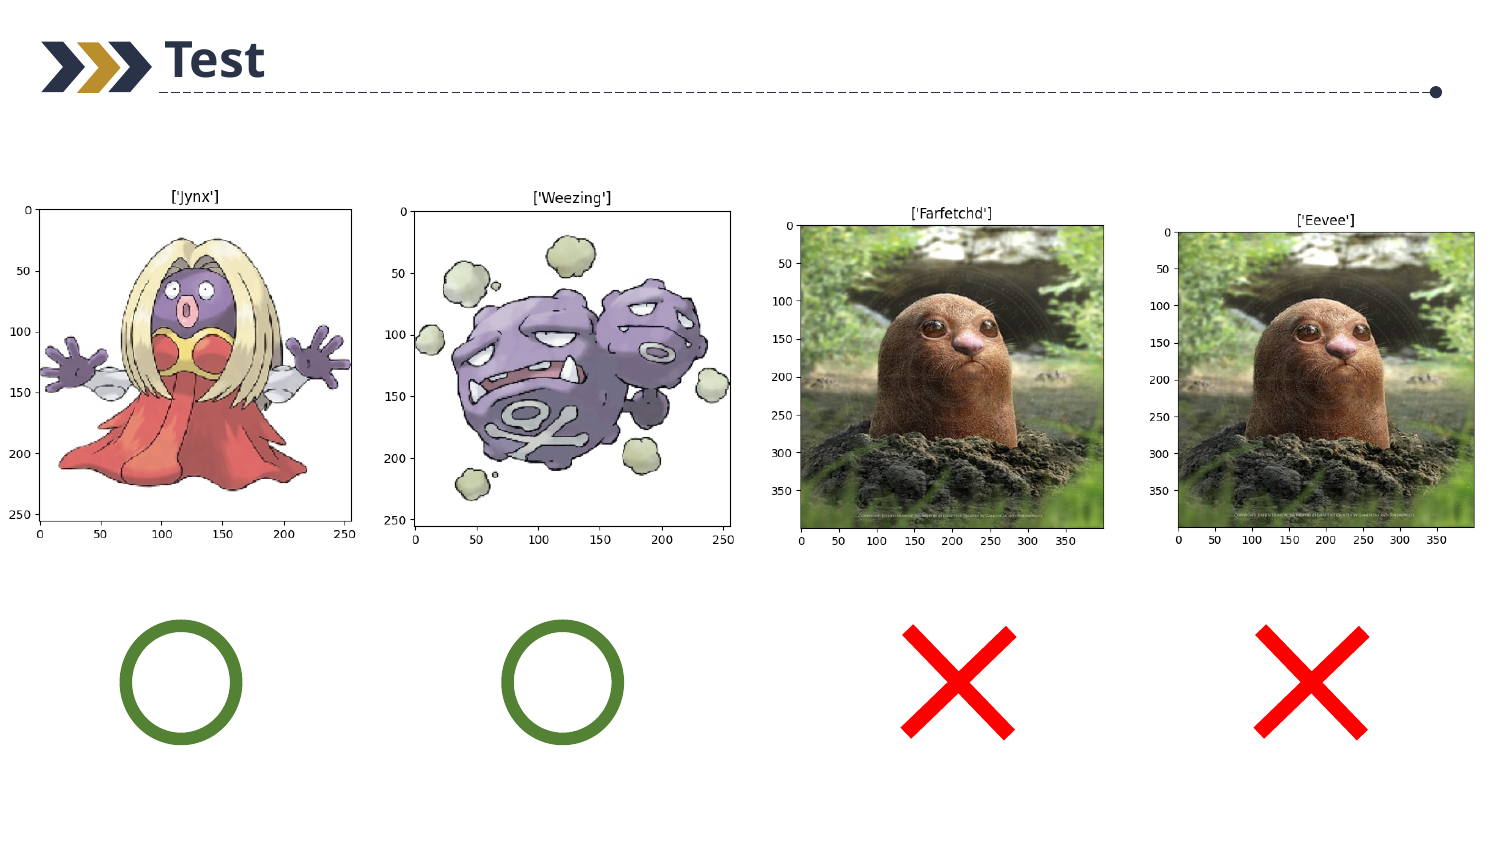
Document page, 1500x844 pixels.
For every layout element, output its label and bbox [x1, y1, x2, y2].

text_box [41, 20, 1436, 96]
text_box [0, 185, 1480, 756]
